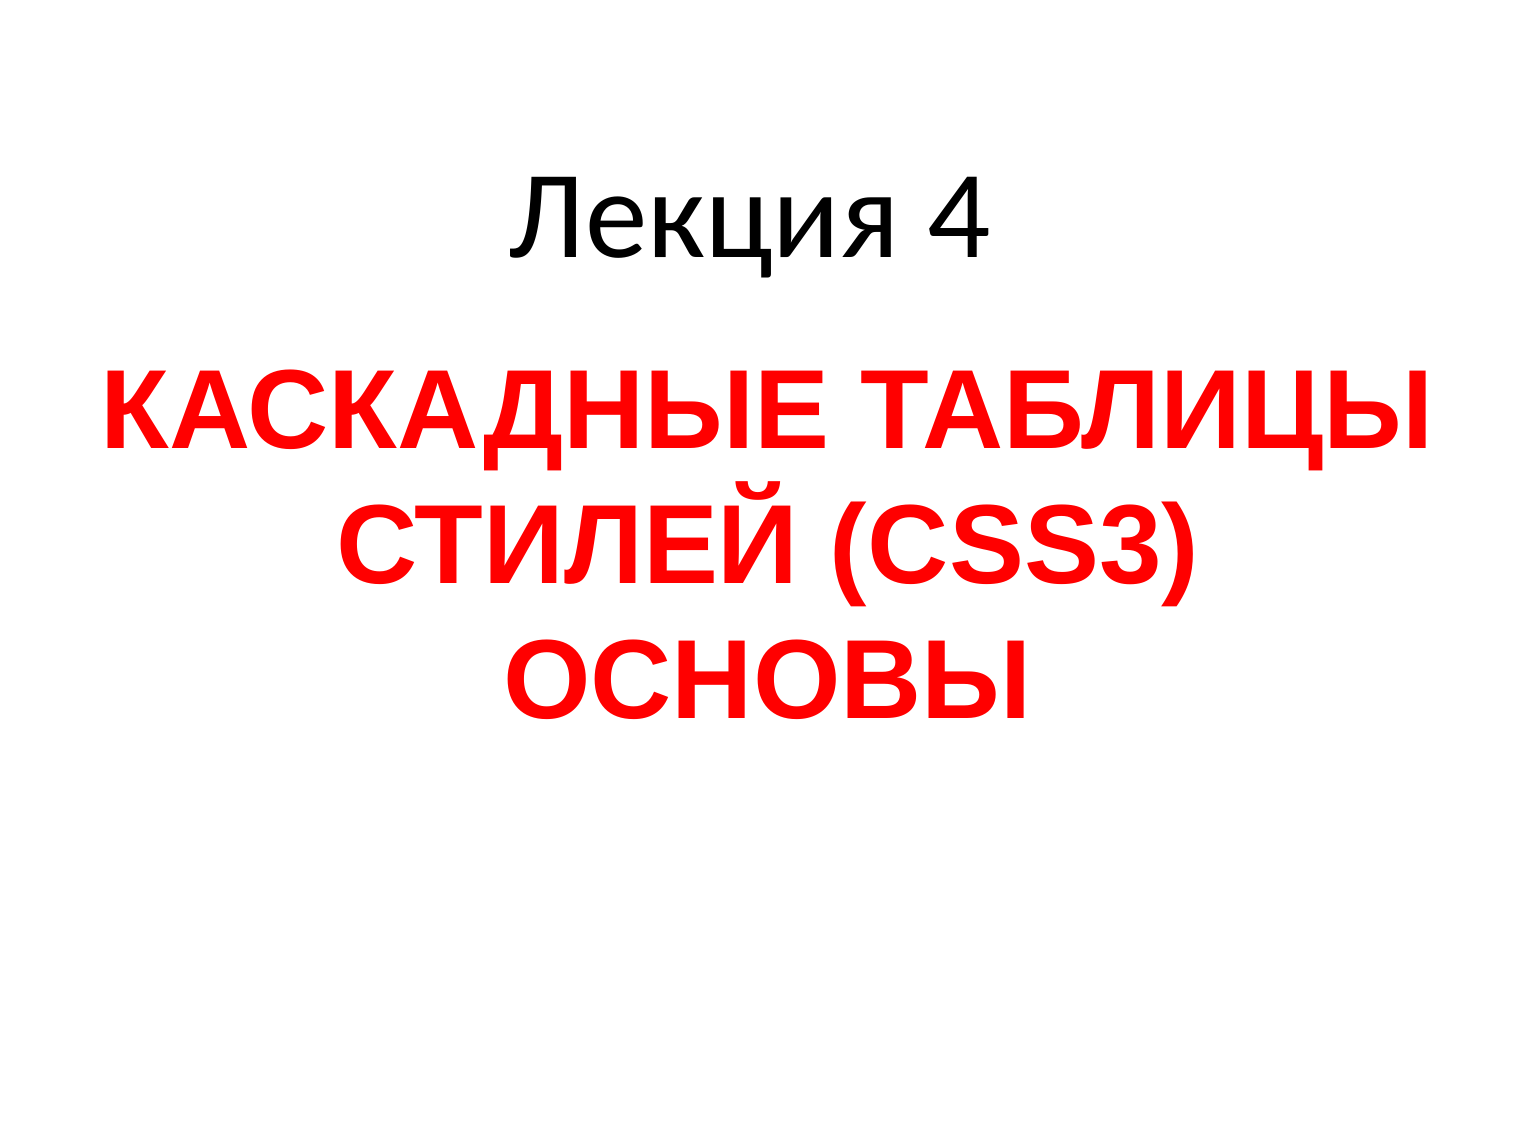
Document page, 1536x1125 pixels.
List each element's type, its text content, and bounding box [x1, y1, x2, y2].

title Лекция 4 [59, 113, 1442, 302]
text_box КАСКАДНЫЕ ТАБЛИЦЫ СТИЛЕЙ (CSS3) ОСНОВЫ [0, 444, 1536, 632]
